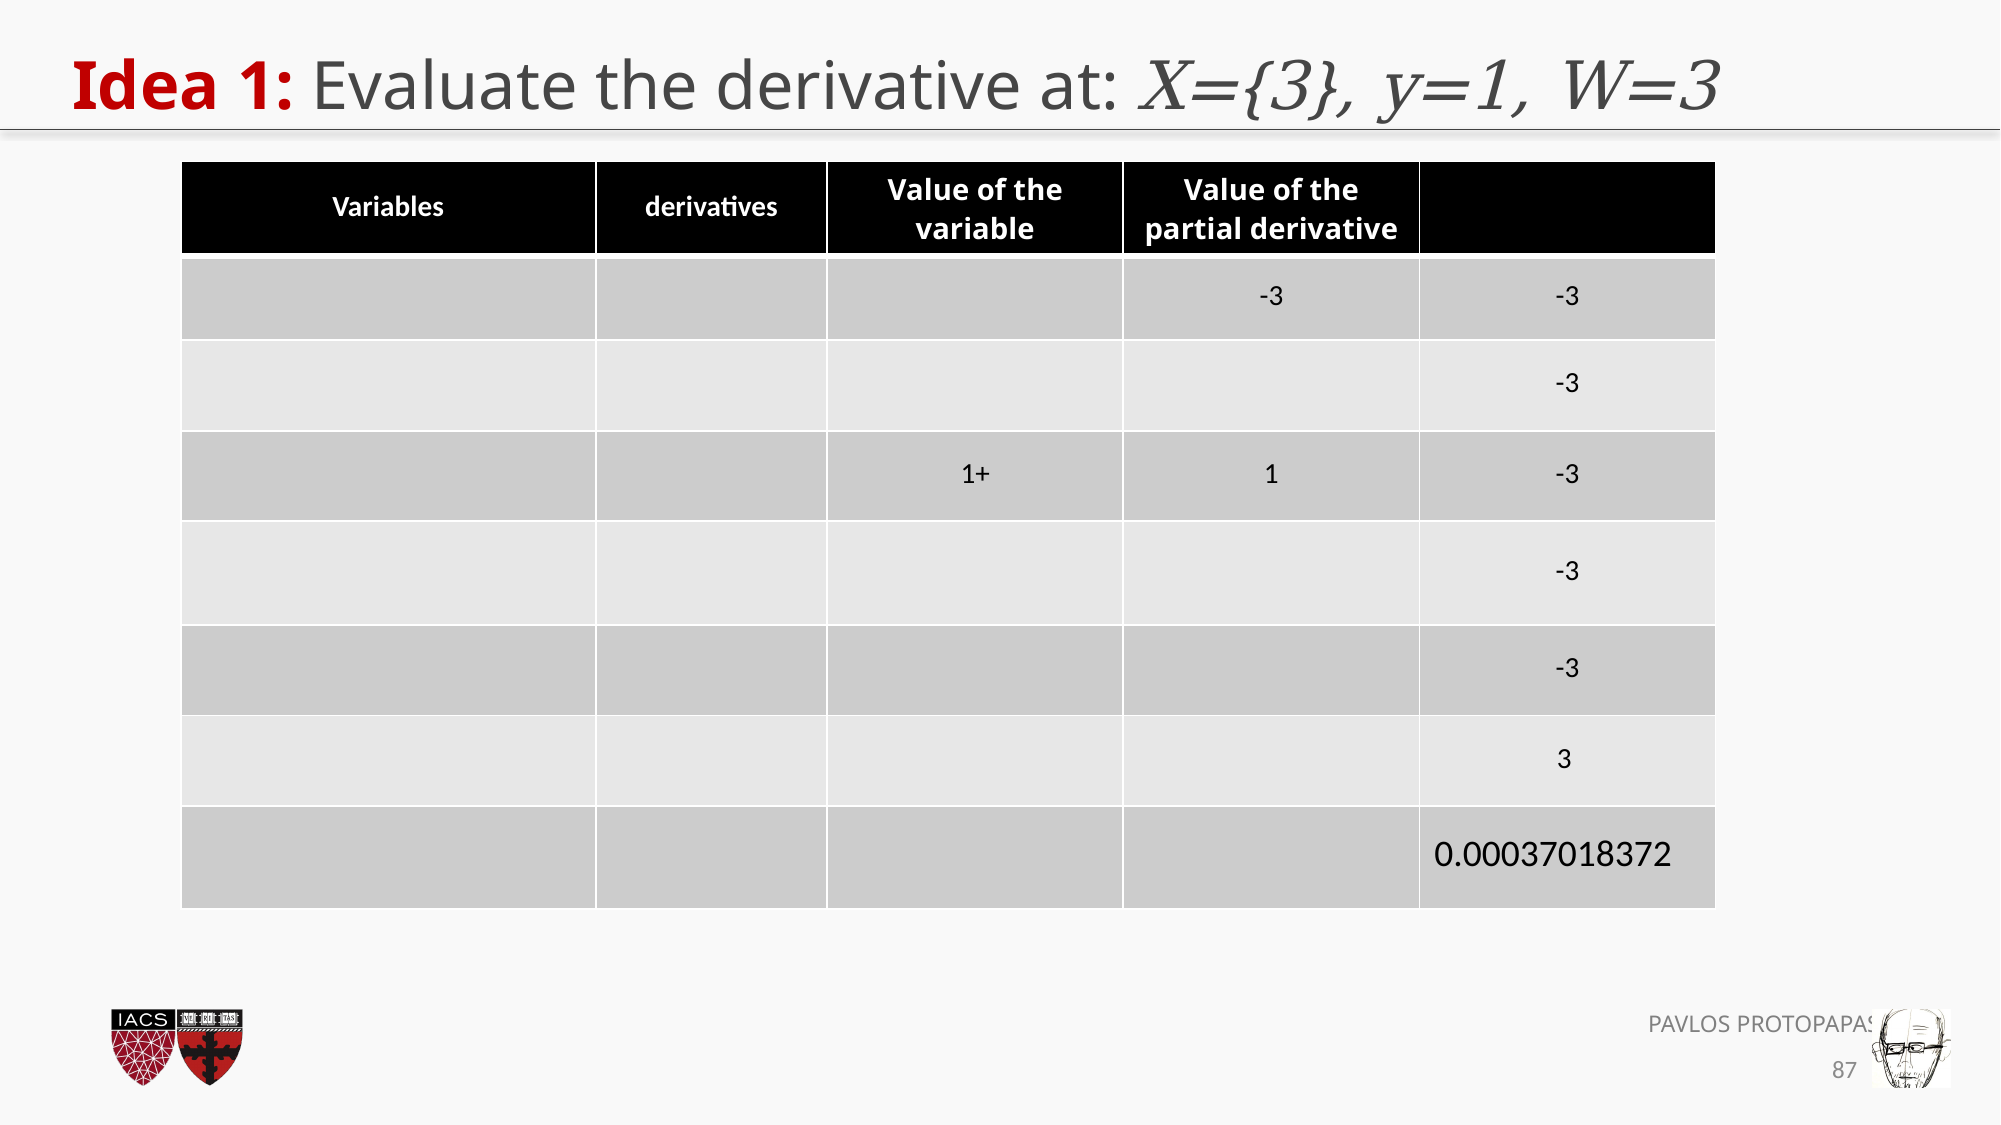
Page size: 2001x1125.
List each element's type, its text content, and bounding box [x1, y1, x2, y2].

picture [1872, 1009, 1951, 1088]
title Idea 1: Evaluate the derivative at: X={3}, y=1, W=3 [57, 35, 1943, 162]
picture [109, 1009, 243, 1086]
slide_number 87 [1405, 1038, 1873, 1099]
